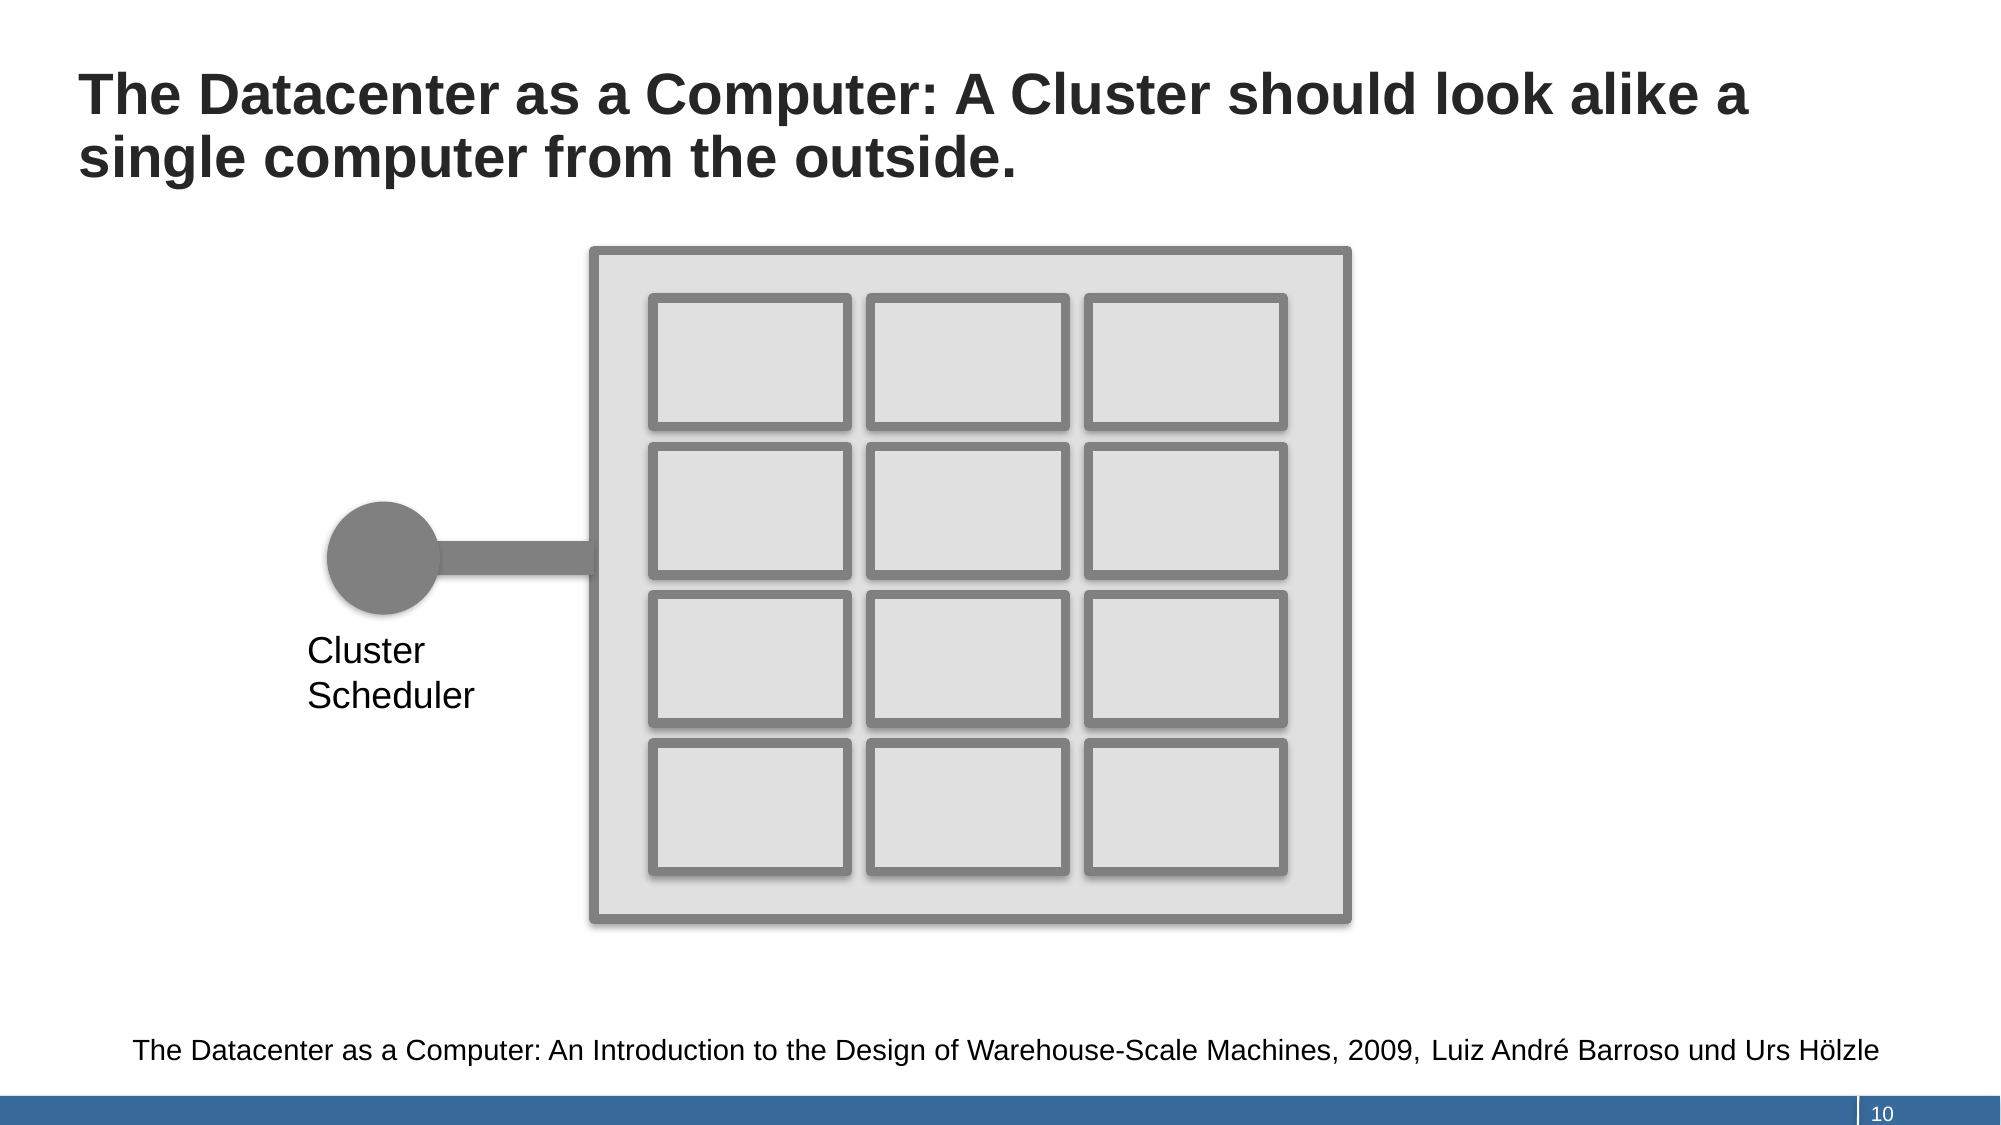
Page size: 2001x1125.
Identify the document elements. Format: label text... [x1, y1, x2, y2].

text_box [442, 540, 595, 576]
text_box [652, 594, 848, 724]
text_box [652, 297, 848, 427]
slide_number 10 [1870, 1074, 1988, 1125]
text_box [1088, 742, 1284, 872]
text_box [870, 742, 1066, 872]
text_box [593, 250, 1348, 920]
text_box Cluster Scheduler [292, 618, 491, 724]
text_box The Datacenter as a Computer: An Introduction to the Design of Warehouse-Scale Machines, 2009, Luiz André Barroso und Urs Hölzle [117, 1024, 2000, 1074]
text_box [326, 500, 441, 616]
text_box [870, 594, 1066, 724]
text_box [1088, 594, 1284, 724]
title The Datacenter as a Computer: A Cluster should look alike a single computer from the outside. [63, 56, 1896, 220]
text_box [652, 446, 848, 576]
text_box [1088, 297, 1284, 427]
text_box [870, 297, 1066, 427]
text_box [652, 742, 848, 872]
text_box [1088, 446, 1284, 576]
text_box [870, 446, 1066, 576]
